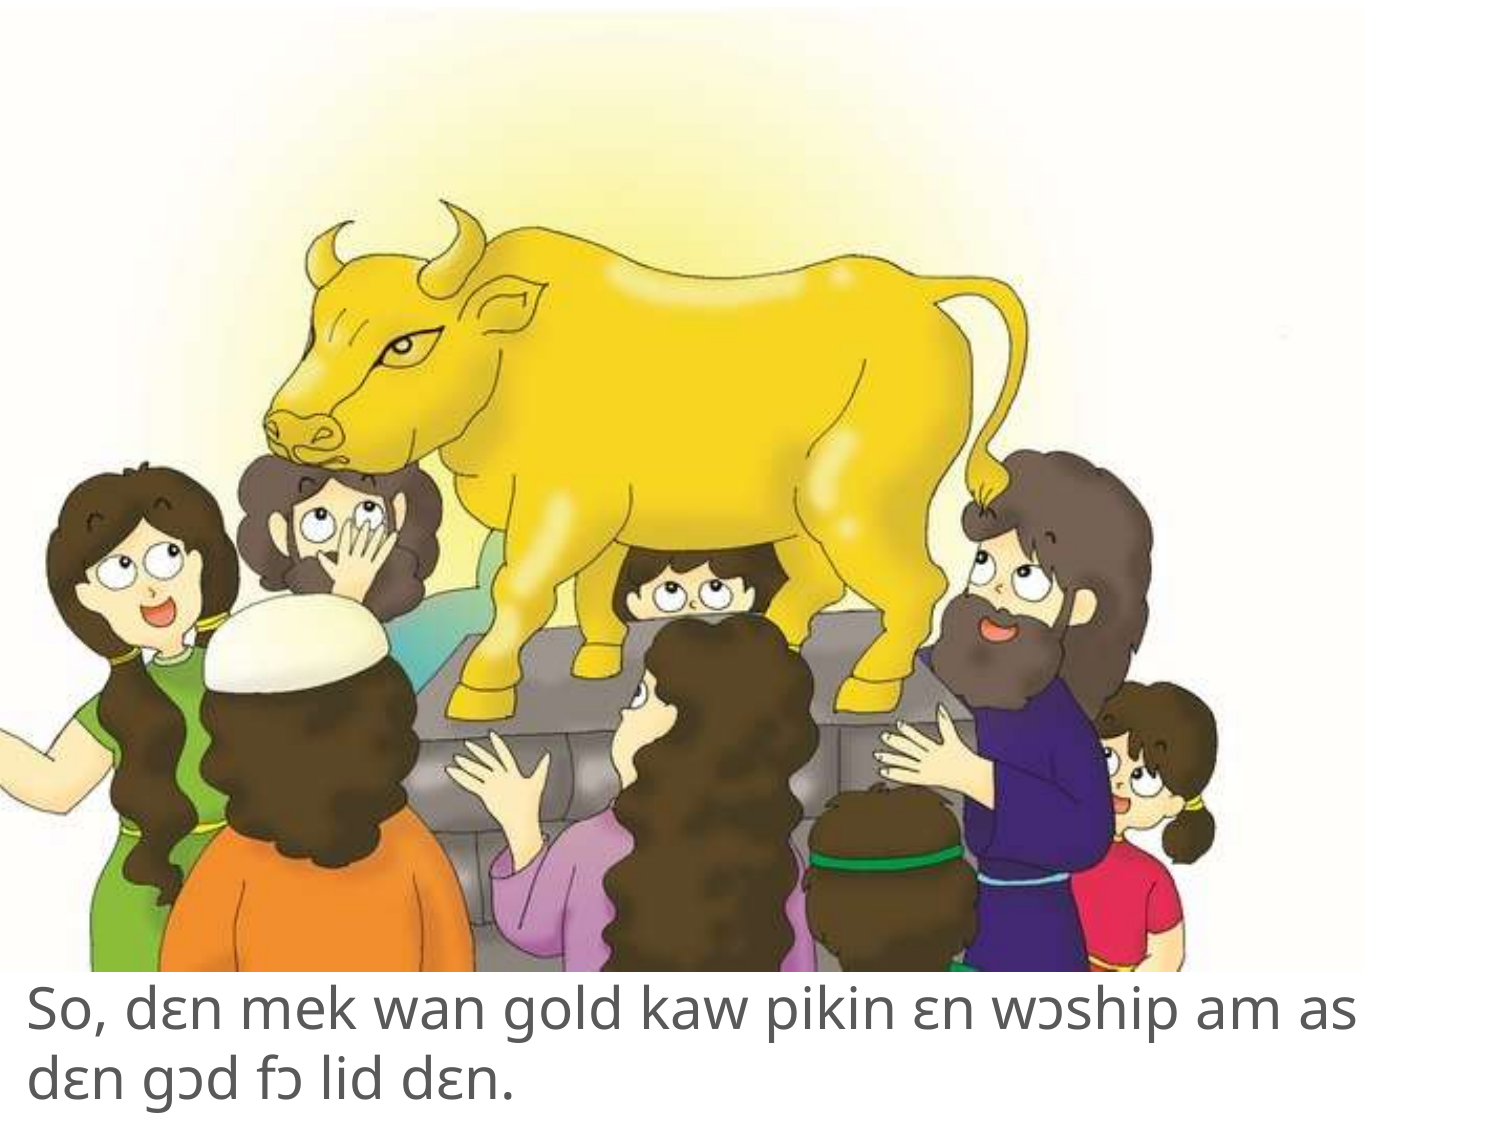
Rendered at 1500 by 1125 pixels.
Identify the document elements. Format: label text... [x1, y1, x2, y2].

text_box So, dɛn mek wan gold kaw pikin ɛn wɔship am as dɛn gɔd fɔ lid dɛn. [11, 964, 1483, 1119]
picture [0, 6, 1364, 972]
